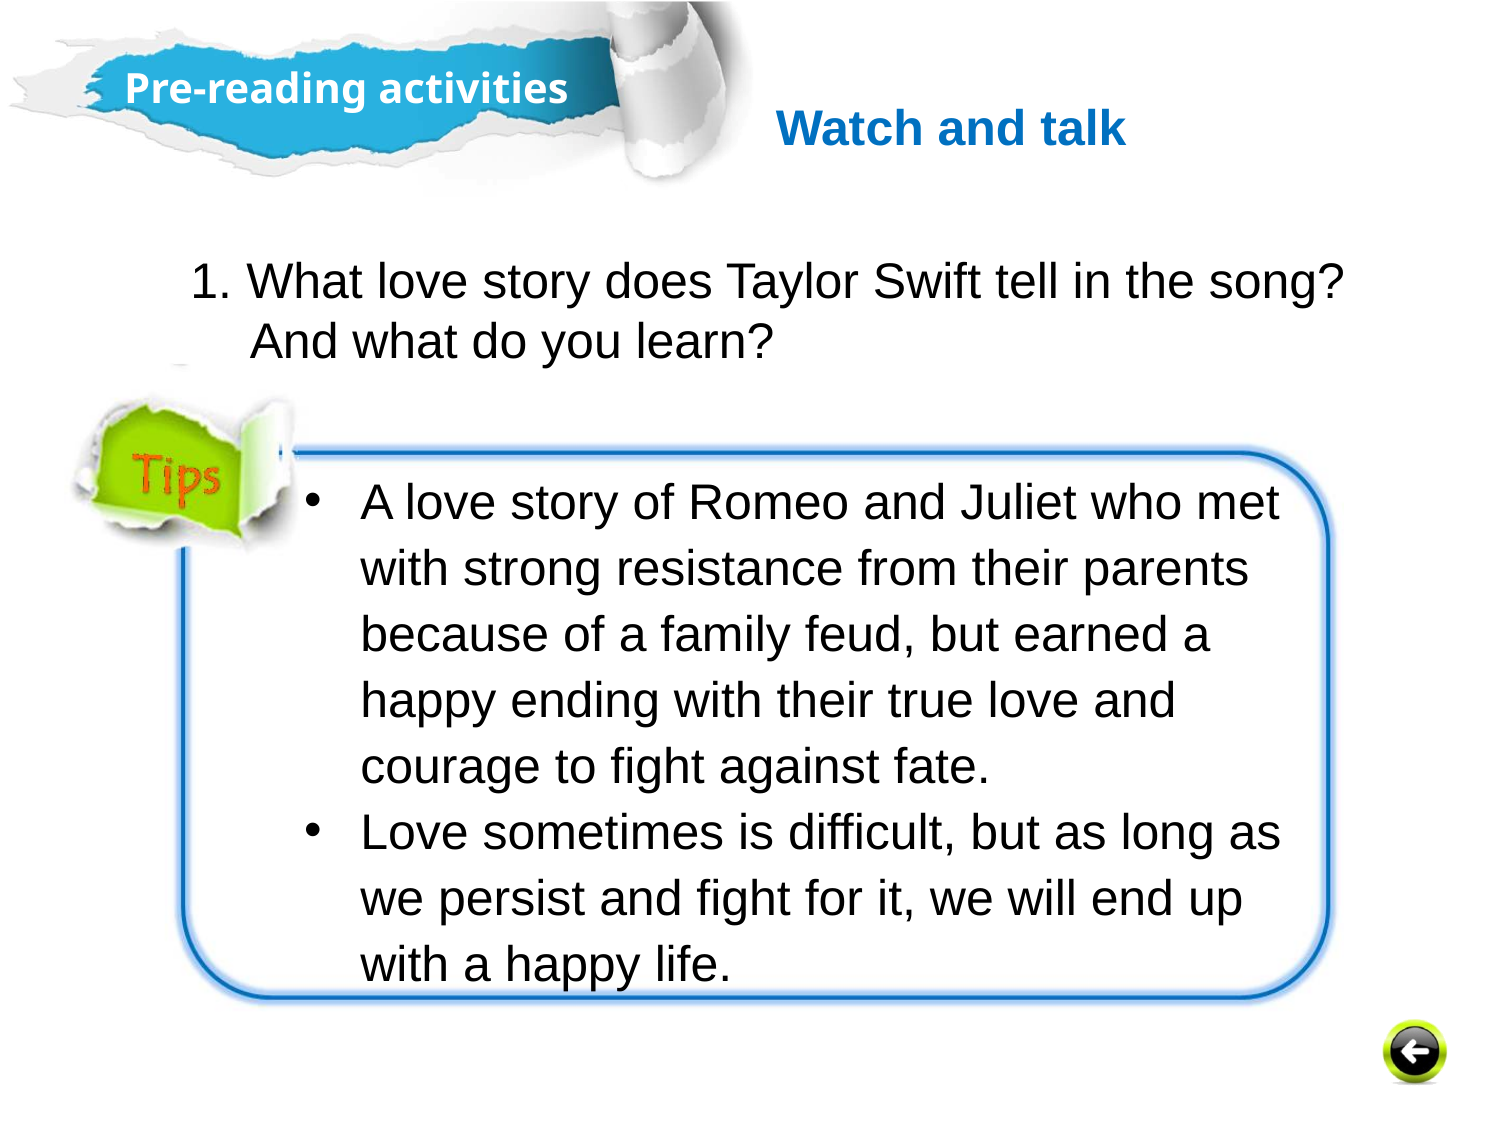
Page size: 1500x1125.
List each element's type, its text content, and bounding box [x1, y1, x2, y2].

text_box 1. What love story does Taylor Swift tell in the song? And what do you learn? [175, 241, 1428, 377]
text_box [0, 1, 1430, 197]
picture [64, 362, 1345, 1015]
picture [1377, 1013, 1450, 1090]
